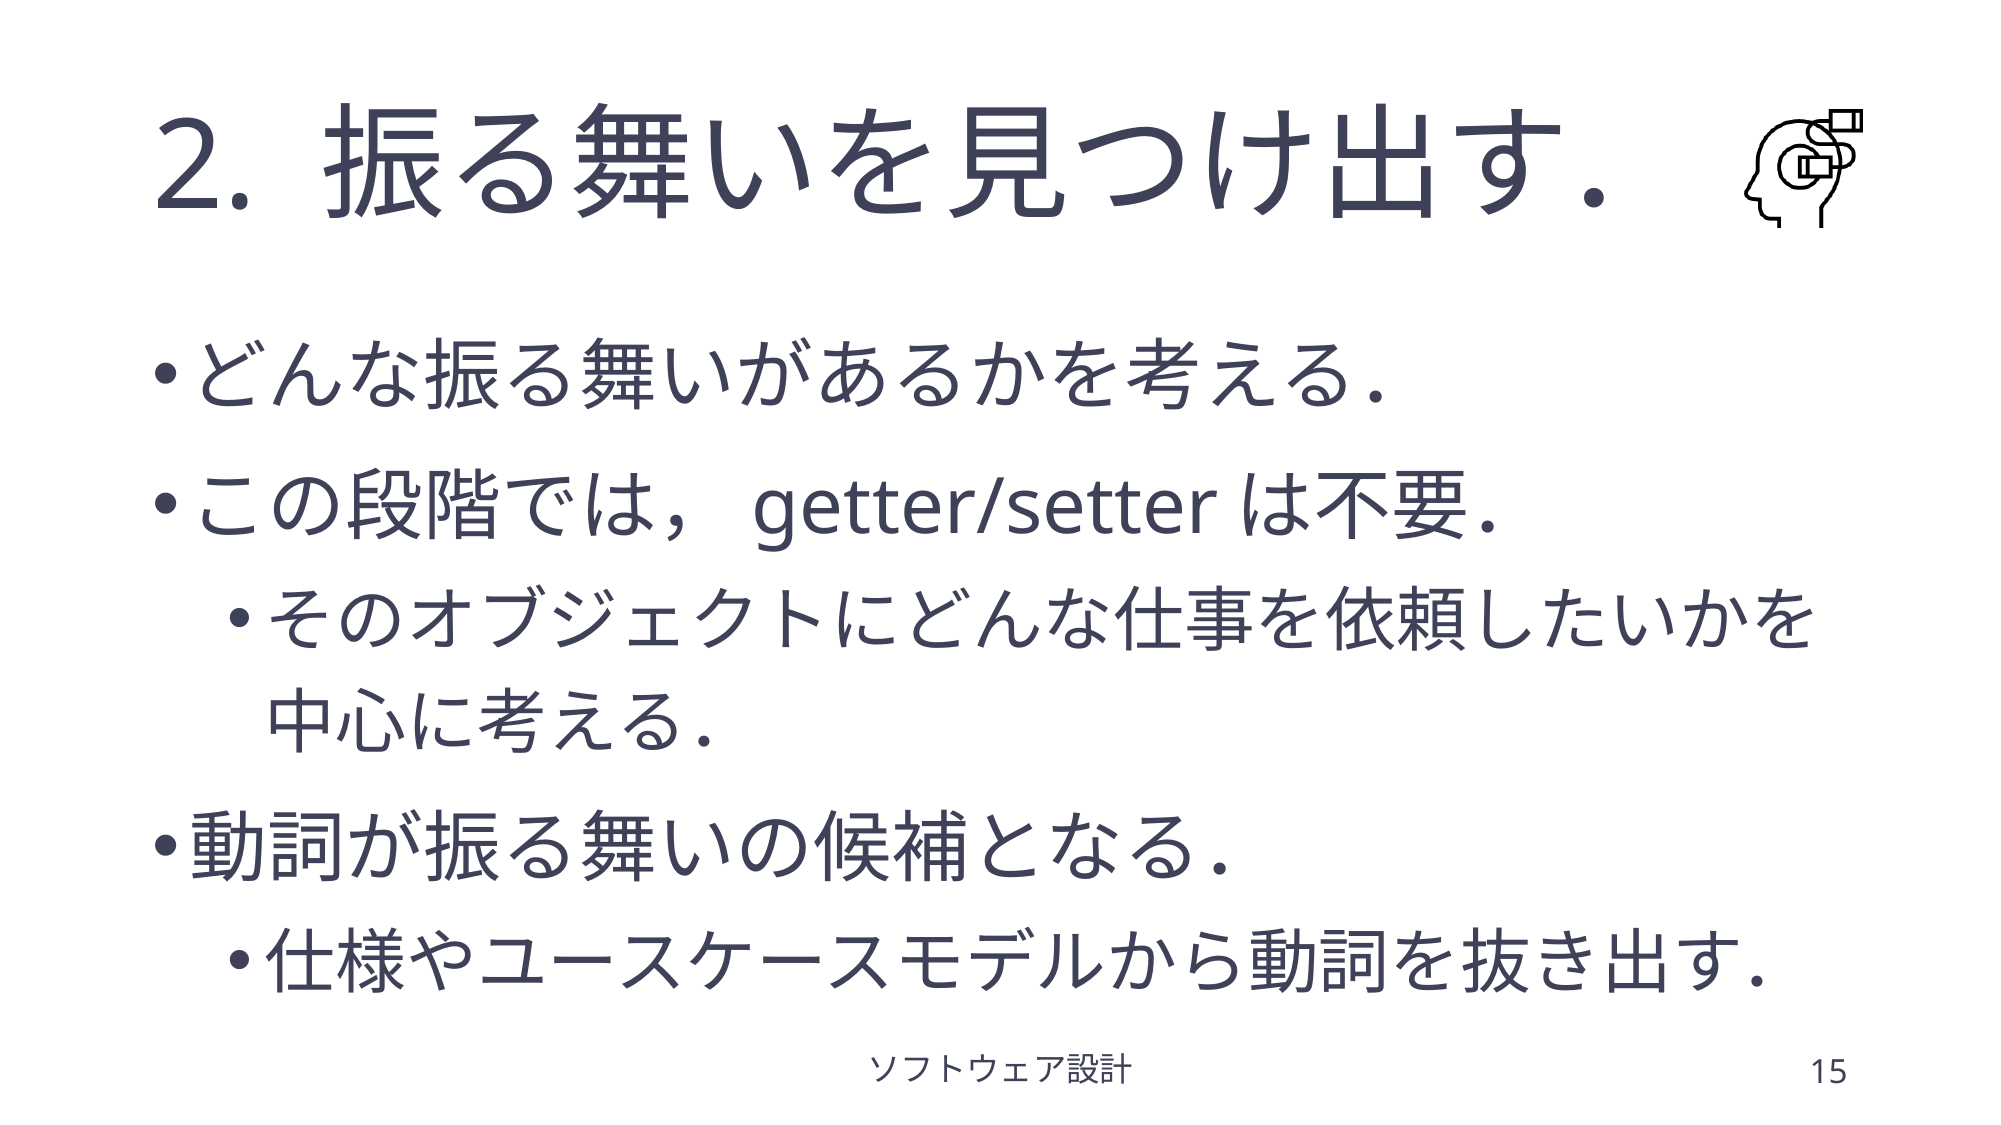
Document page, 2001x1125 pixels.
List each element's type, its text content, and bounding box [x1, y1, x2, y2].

picture [1744, 109, 1863, 228]
list どんな振る舞いがあるかを考える． この段階では，getter/setterは不要． そのオブジェクトにどんな仕事を依頼したいかを中心に考える． 動詞が振る舞いの候補となる． 仕様やユースケースモデルから動詞を抜き出す． [137, 299, 1863, 1014]
slide_number 15 [1412, 1042, 1863, 1103]
title 2. 振る舞いを見つけ出す． [137, 59, 1863, 278]
footer ソフトウェア設計 [662, 1042, 1338, 1103]
